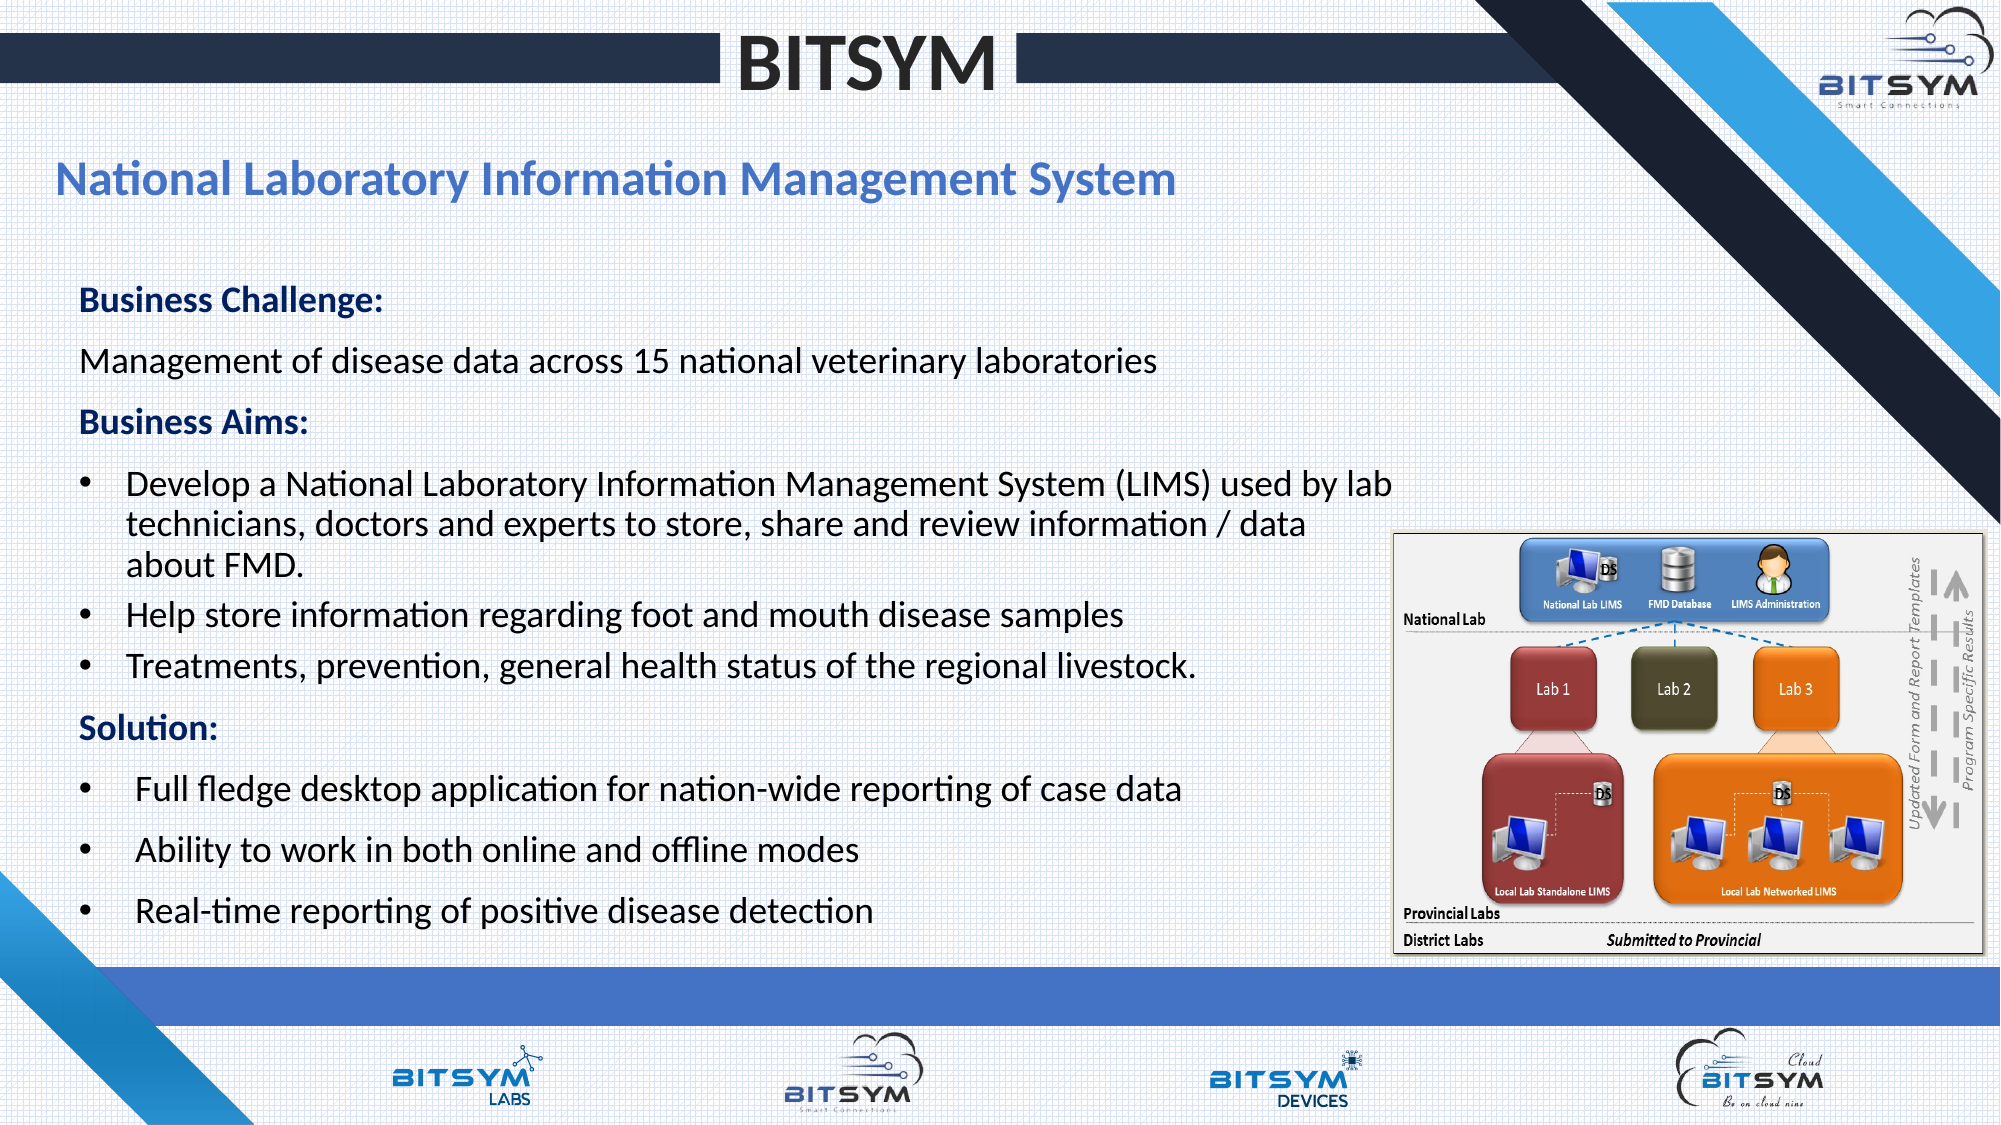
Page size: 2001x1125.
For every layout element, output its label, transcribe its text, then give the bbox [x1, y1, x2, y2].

text_box [0, 870, 255, 1125]
text_box [1016, 33, 1472, 84]
text_box [0, 33, 721, 84]
picture [380, 1026, 551, 1125]
text_box National Laboratory Information Management System [40, 103, 1473, 214]
picture [1813, 0, 2000, 124]
text_box [1472, 0, 2000, 526]
picture [779, 1026, 928, 1125]
text_box BITSYM [721, 0, 1015, 103]
text_box Business Challenge: Management of disease data across 15 national veterinary laboratories Business Aims: Develop a National Laboratory Information Management System (LIMS) used by lab technicians, doctors and experts to store, share and review information / data about FMD. Help store information regarding foot and mouth disease samples Treatments, prevention, general health status of the regional livestock. Solution: Full fledge desktop application for nation-wide reporting of case data Ability to work in both online and offline modes Real-time reporting of positive disease detection [63, 272, 1415, 964]
text_box [1606, 2, 2000, 397]
picture [1390, 529, 1987, 957]
table_header [1044, 967, 2000, 1026]
picture [1195, 1024, 1366, 1124]
picture [1632, 988, 1888, 1125]
table_header [255, 967, 1044, 1026]
